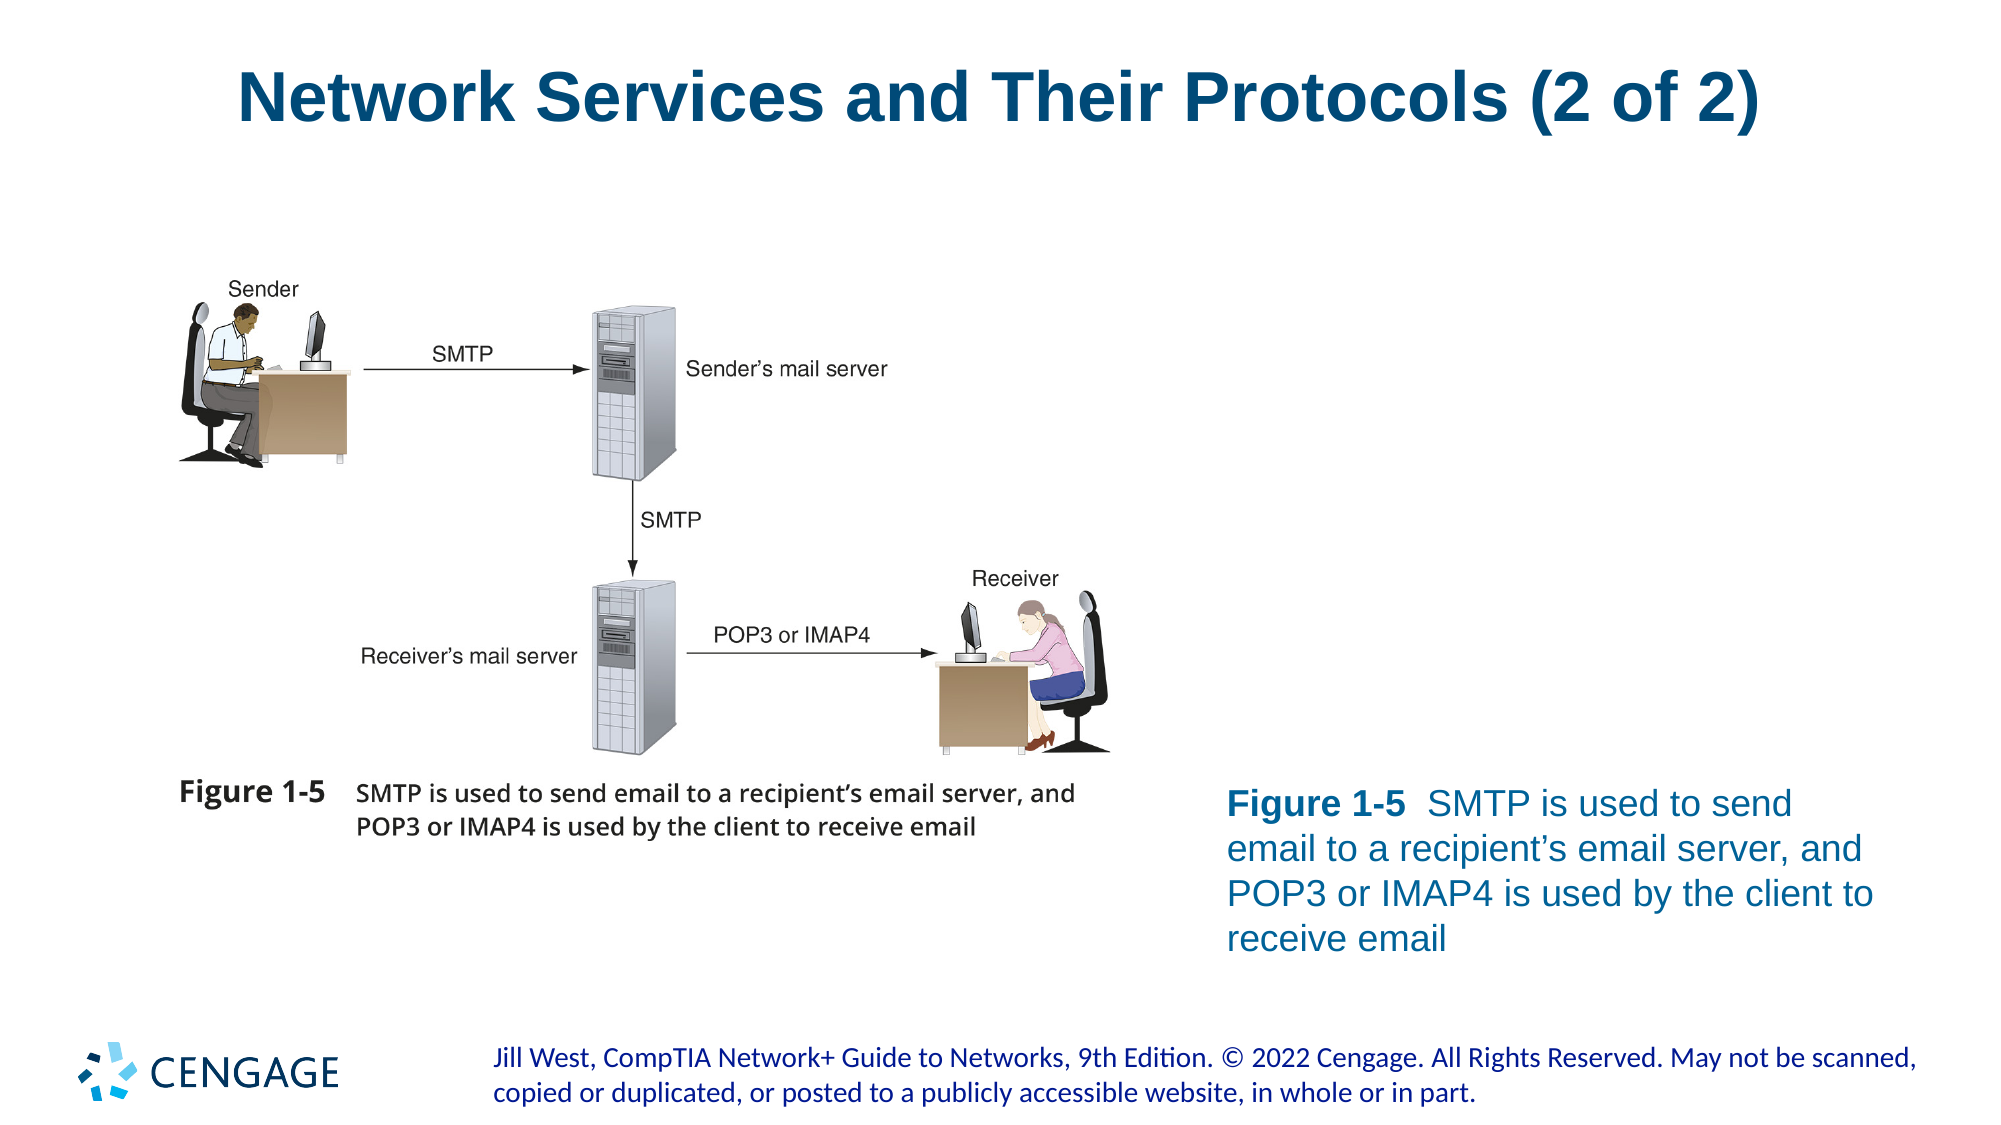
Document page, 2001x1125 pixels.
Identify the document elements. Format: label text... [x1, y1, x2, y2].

list Figure 1-5 SMTP is used to send email to a recipient’s email server, and POP3 or IMAP4 is used by the client to receive email [1226, 778, 1880, 965]
picture [78, 1042, 338, 1101]
title Network Services and Their Protocols (2 of 2) [137, 59, 1863, 171]
picture [178, 280, 1111, 841]
